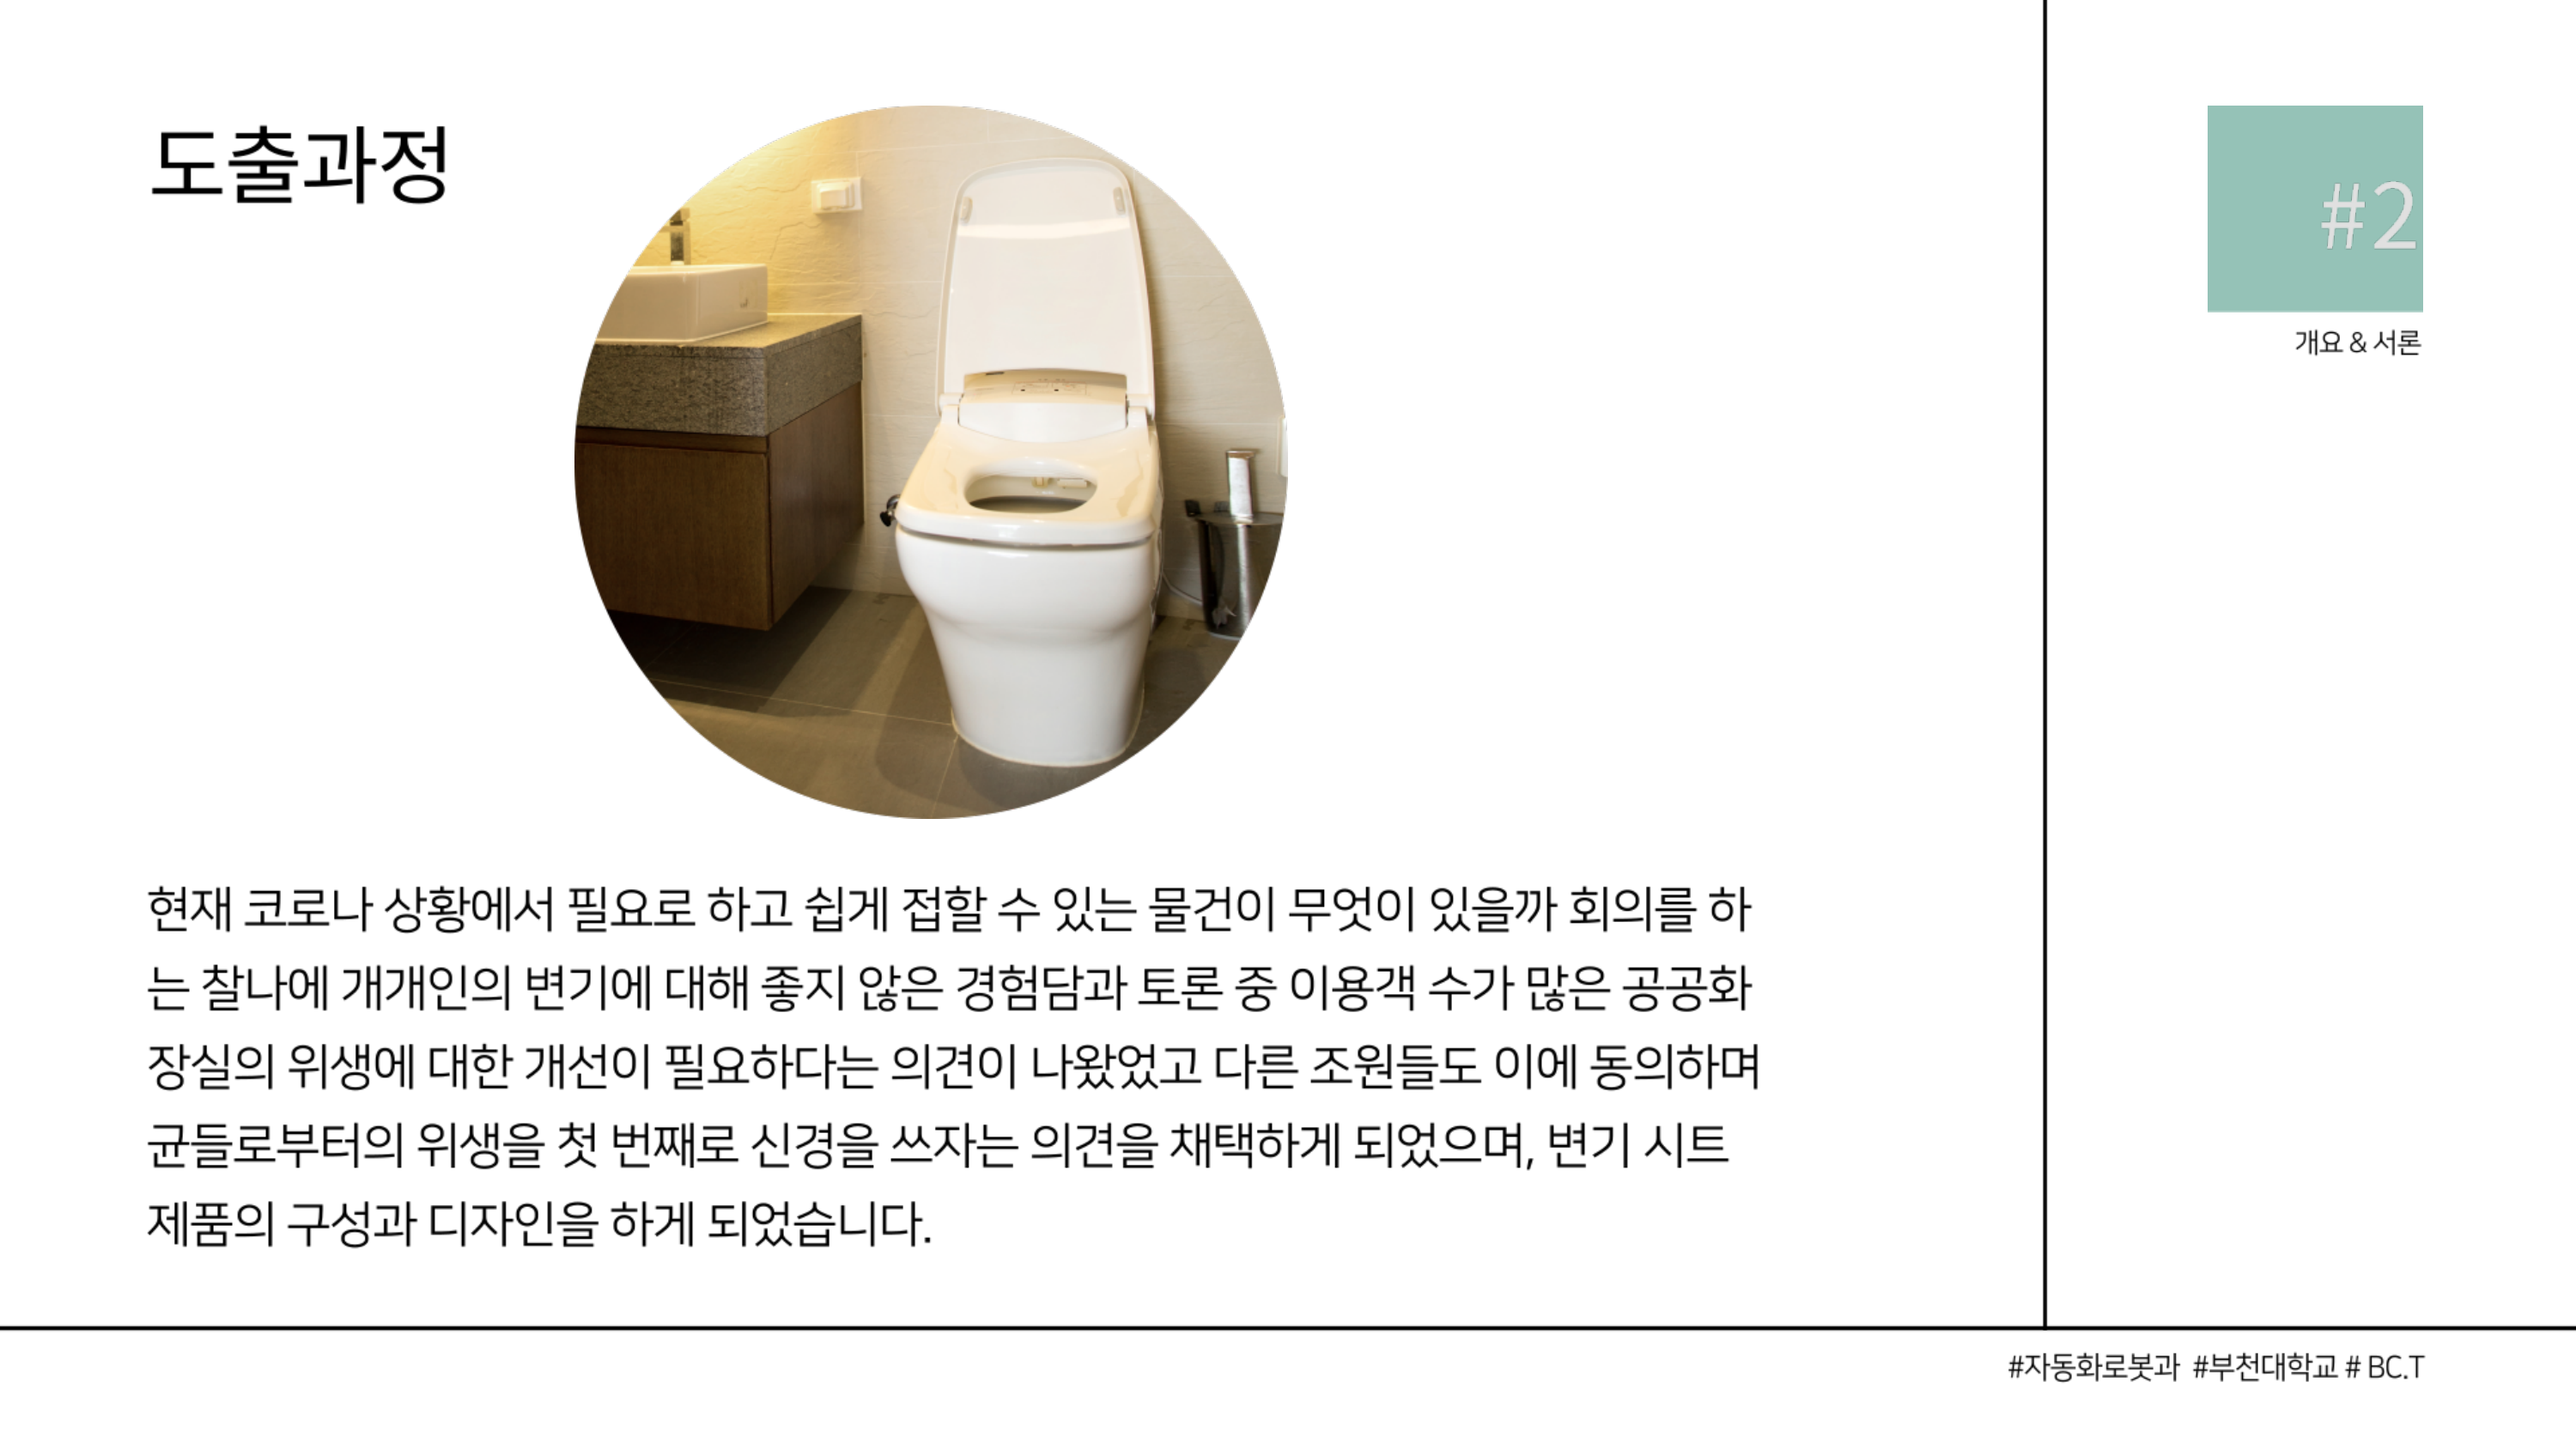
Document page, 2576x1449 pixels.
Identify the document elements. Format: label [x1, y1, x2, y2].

picture [134, 88, 495, 259]
text_box [2208, 105, 2423, 312]
text_box [1376, 655, 2576, 670]
text_box [574, 105, 1288, 819]
picture [2168, 135, 2461, 375]
text_box [0, 1319, 2576, 1337]
picture [2038, 670, 2051, 1319]
picture [1943, 1343, 2441, 1404]
picture [140, 870, 1787, 1288]
picture [2038, 0, 2051, 655]
